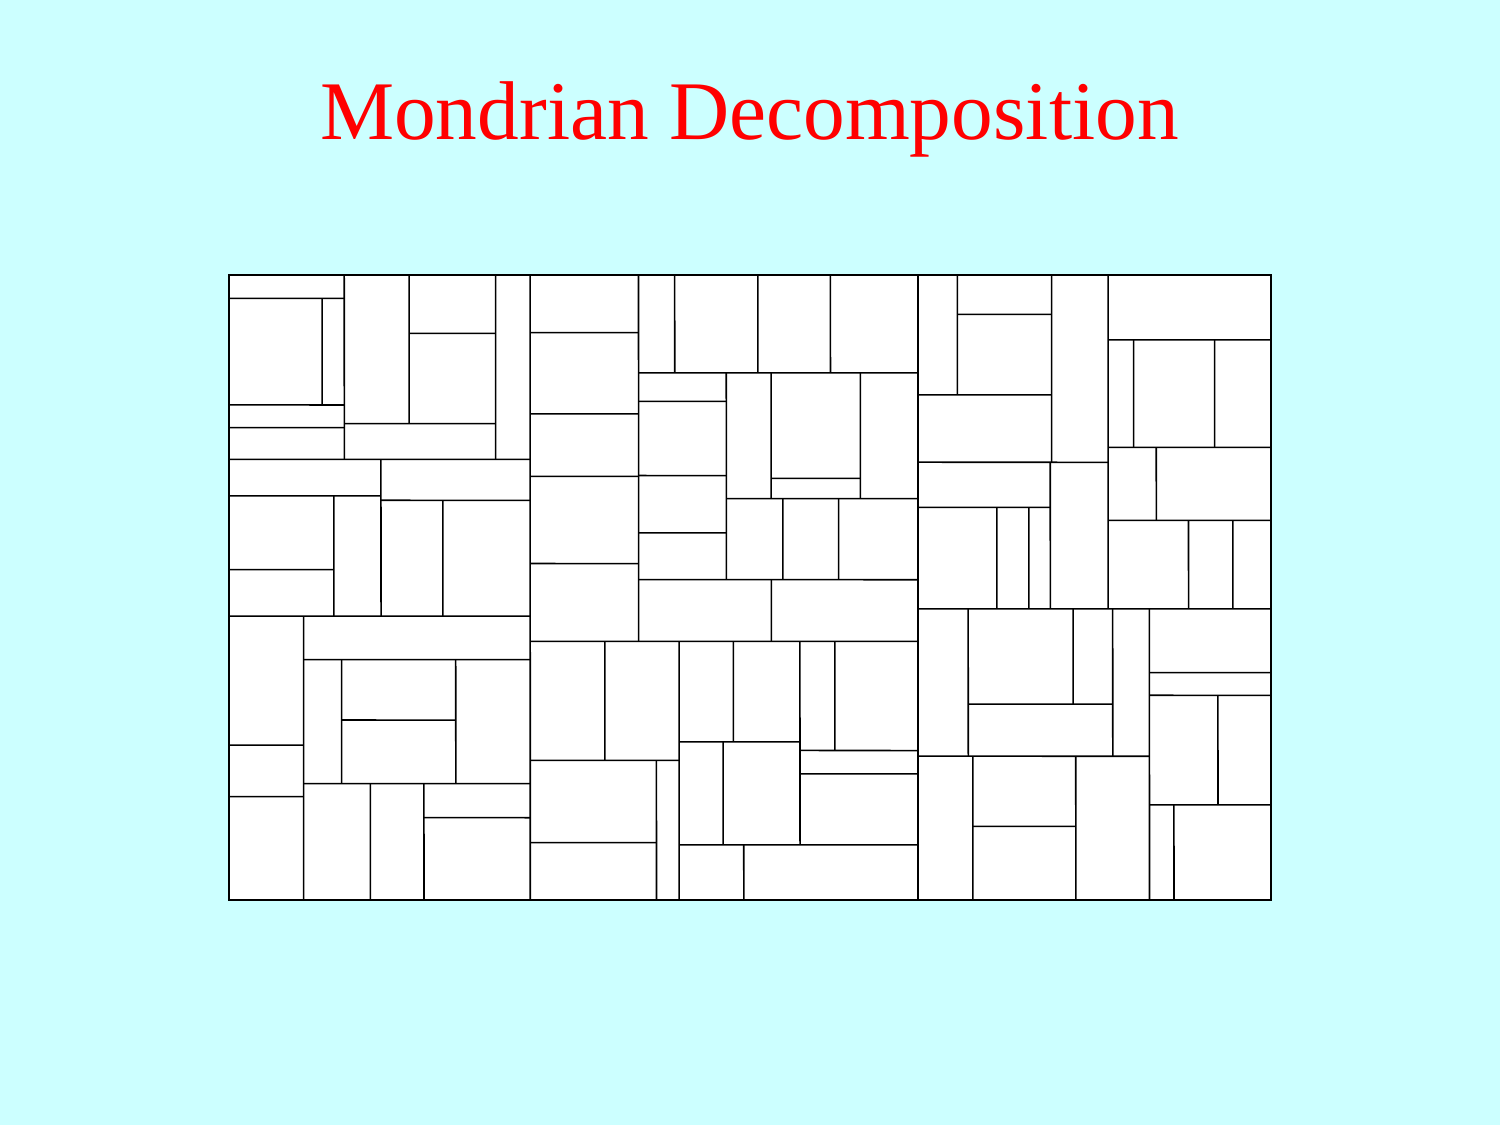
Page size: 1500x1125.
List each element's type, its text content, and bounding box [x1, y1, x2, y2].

text_box [229, 299, 322, 404]
text_box [345, 424, 495, 459]
text_box [918, 463, 1050, 507]
text_box [1157, 448, 1271, 520]
text_box [918, 508, 996, 608]
text_box [772, 479, 860, 498]
text_box [918, 395, 1051, 462]
text_box [1113, 609, 1149, 756]
text_box [918, 275, 957, 394]
text_box [680, 642, 733, 741]
text_box [639, 476, 726, 532]
text_box [531, 642, 604, 760]
text_box [1109, 448, 1156, 520]
text_box [334, 496, 442, 616]
text_box [758, 275, 830, 372]
text_box [1233, 521, 1271, 608]
text_box [1134, 340, 1214, 447]
text_box [639, 373, 726, 401]
text_box [727, 373, 771, 498]
text_box [304, 660, 341, 783]
text_box [304, 784, 370, 900]
text_box [831, 275, 918, 372]
text_box [675, 275, 757, 372]
text_box [639, 402, 726, 475]
text_box [680, 845, 743, 900]
text_box [639, 275, 674, 372]
text_box [443, 501, 530, 616]
text_box [342, 660, 455, 720]
text_box [918, 757, 972, 900]
text_box [1150, 609, 1271, 672]
text_box [969, 705, 1112, 756]
text_box [1150, 805, 1271, 900]
text_box [342, 721, 455, 783]
text_box [1051, 463, 1108, 608]
text_box [1074, 609, 1112, 704]
text_box [680, 742, 723, 844]
text_box [1076, 757, 1149, 900]
text_box [345, 275, 409, 423]
text_box [496, 275, 530, 459]
text_box [1150, 696, 1271, 804]
text_box [323, 299, 344, 404]
text_box [229, 617, 303, 745]
text_box [229, 746, 303, 796]
text_box [958, 315, 1051, 394]
text_box [371, 784, 530, 900]
text_box [531, 761, 656, 842]
text_box [772, 580, 918, 641]
text_box [973, 757, 1075, 826]
text_box [531, 275, 638, 332]
text_box [835, 642, 918, 750]
text_box [531, 414, 638, 476]
text_box [229, 797, 303, 900]
text_box [531, 564, 638, 641]
text_box [410, 334, 495, 423]
text_box [783, 499, 838, 579]
text_box [531, 843, 656, 900]
text_box [724, 742, 918, 844]
text_box [772, 373, 860, 478]
text_box [1109, 521, 1188, 608]
text_box [229, 275, 344, 298]
text_box [229, 428, 344, 459]
text_box [1109, 275, 1271, 339]
text_box [531, 333, 638, 413]
text_box [304, 617, 530, 659]
text_box [531, 477, 638, 563]
text_box [973, 827, 1075, 900]
text_box [657, 761, 679, 900]
text_box [229, 570, 333, 616]
title Mondrian Decomposition [0, 12, 1500, 201]
text_box [727, 499, 782, 579]
text_box [229, 460, 380, 495]
text_box [839, 499, 918, 579]
text_box [639, 533, 726, 579]
text_box [639, 580, 771, 641]
text_box [997, 508, 1028, 608]
text_box [456, 660, 530, 783]
text_box [1189, 521, 1232, 608]
text_box [410, 275, 495, 333]
text_box [381, 460, 530, 500]
text_box [229, 405, 344, 427]
text_box [958, 275, 1051, 314]
text_box [744, 845, 918, 900]
text_box [1215, 340, 1271, 447]
text_box [918, 609, 968, 756]
text_box [229, 496, 333, 569]
text_box [1109, 340, 1133, 447]
text_box [605, 642, 679, 760]
text_box [969, 609, 1073, 704]
text_box [1029, 508, 1050, 608]
text_box [734, 642, 799, 741]
text_box [1052, 275, 1108, 462]
text_box [800, 642, 834, 750]
text_box [861, 373, 918, 498]
text_box [1150, 673, 1271, 695]
